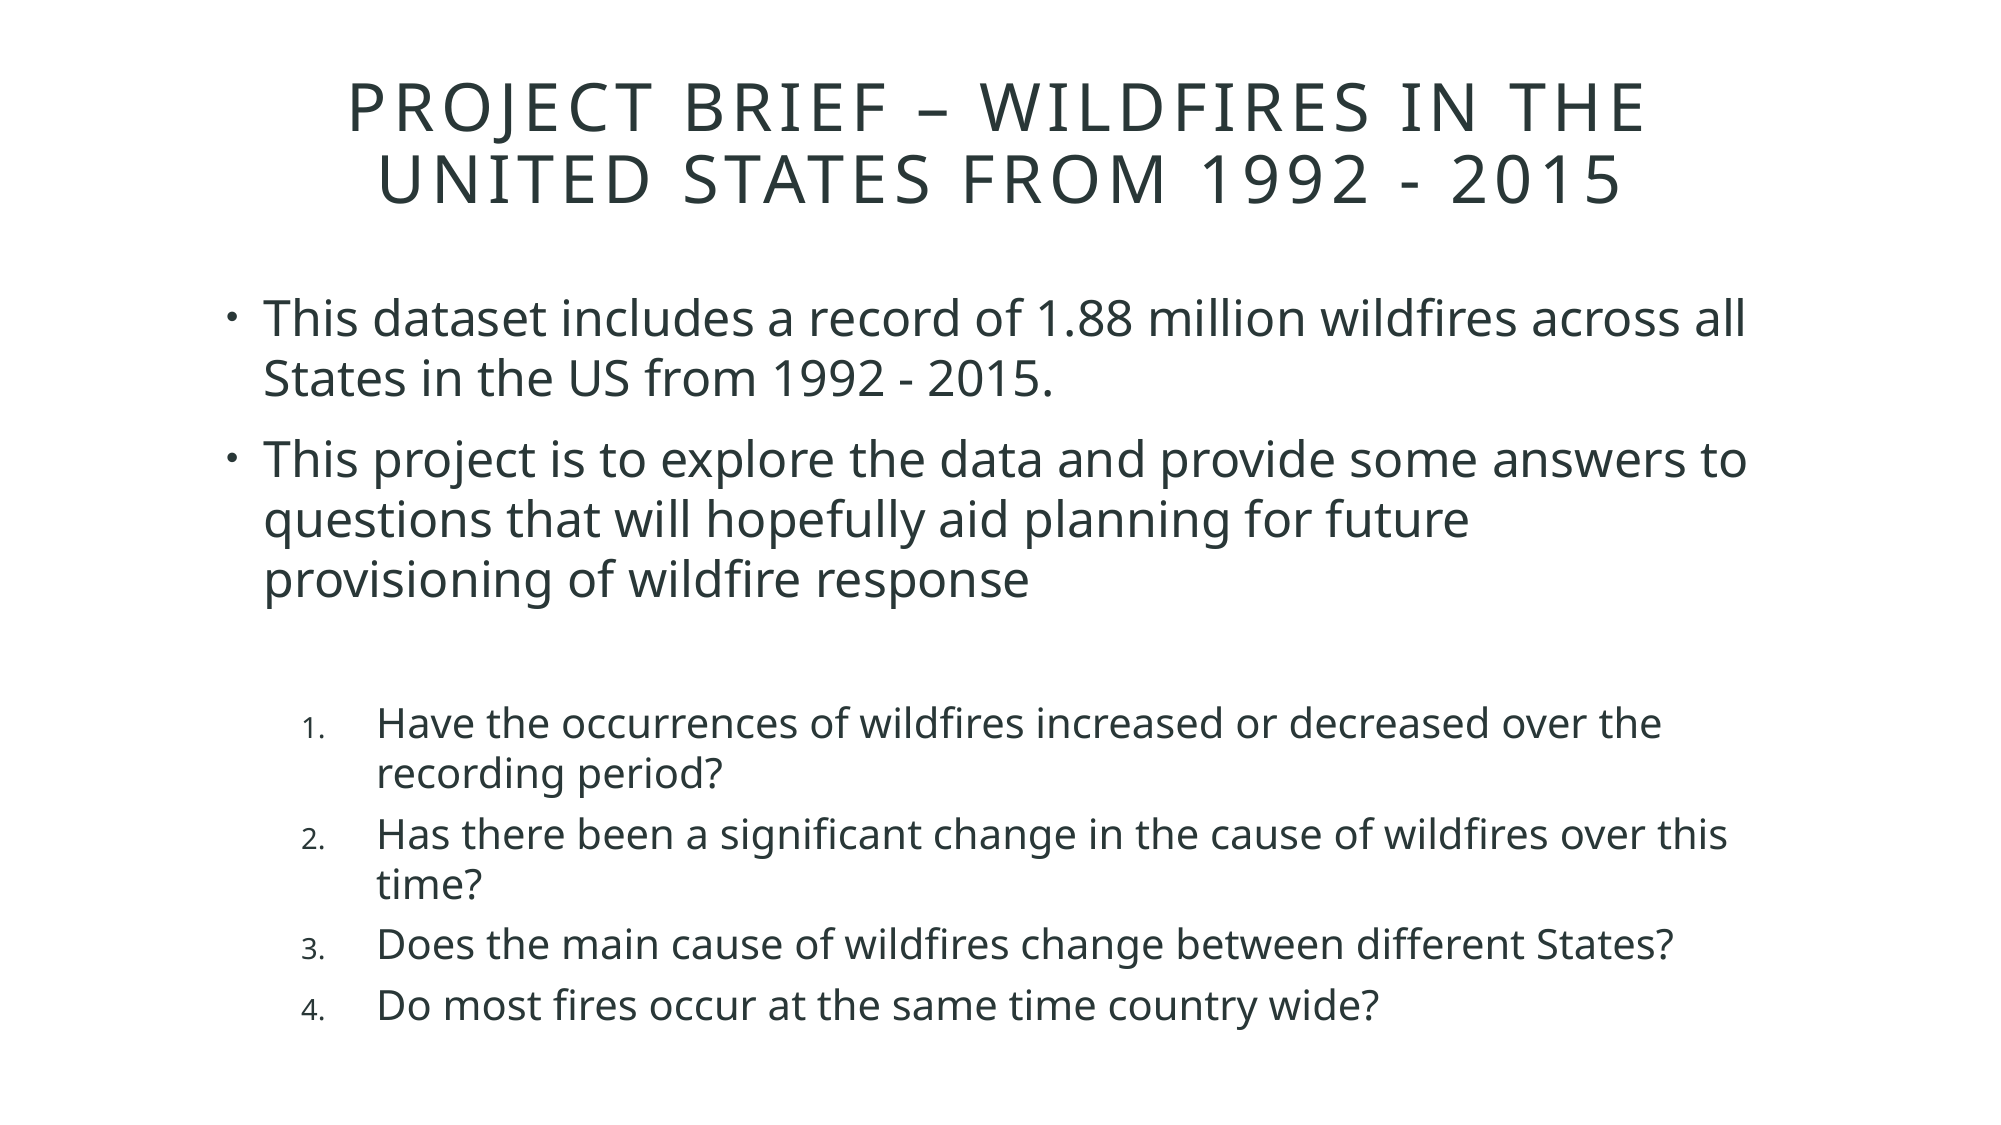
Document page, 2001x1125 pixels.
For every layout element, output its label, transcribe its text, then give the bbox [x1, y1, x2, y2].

title Project brief – wildfires in the united states from 1992 - 2015 [221, 0, 1779, 225]
list This dataset includes a record of 1.88 million wildfires across all States in the US from 1992 - 2015. This project is to explore the data and provide some answers to questions that will hopefully aid planning for future provisioning of wildfire response Have the occurrences of wildfires increased or decreased over the recording period? Has there been a significant change in the cause of wildfires over this time? Does the main cause of wildfires change between different States? Do most fires occur at the same time country wide? [211, 278, 1768, 1085]
